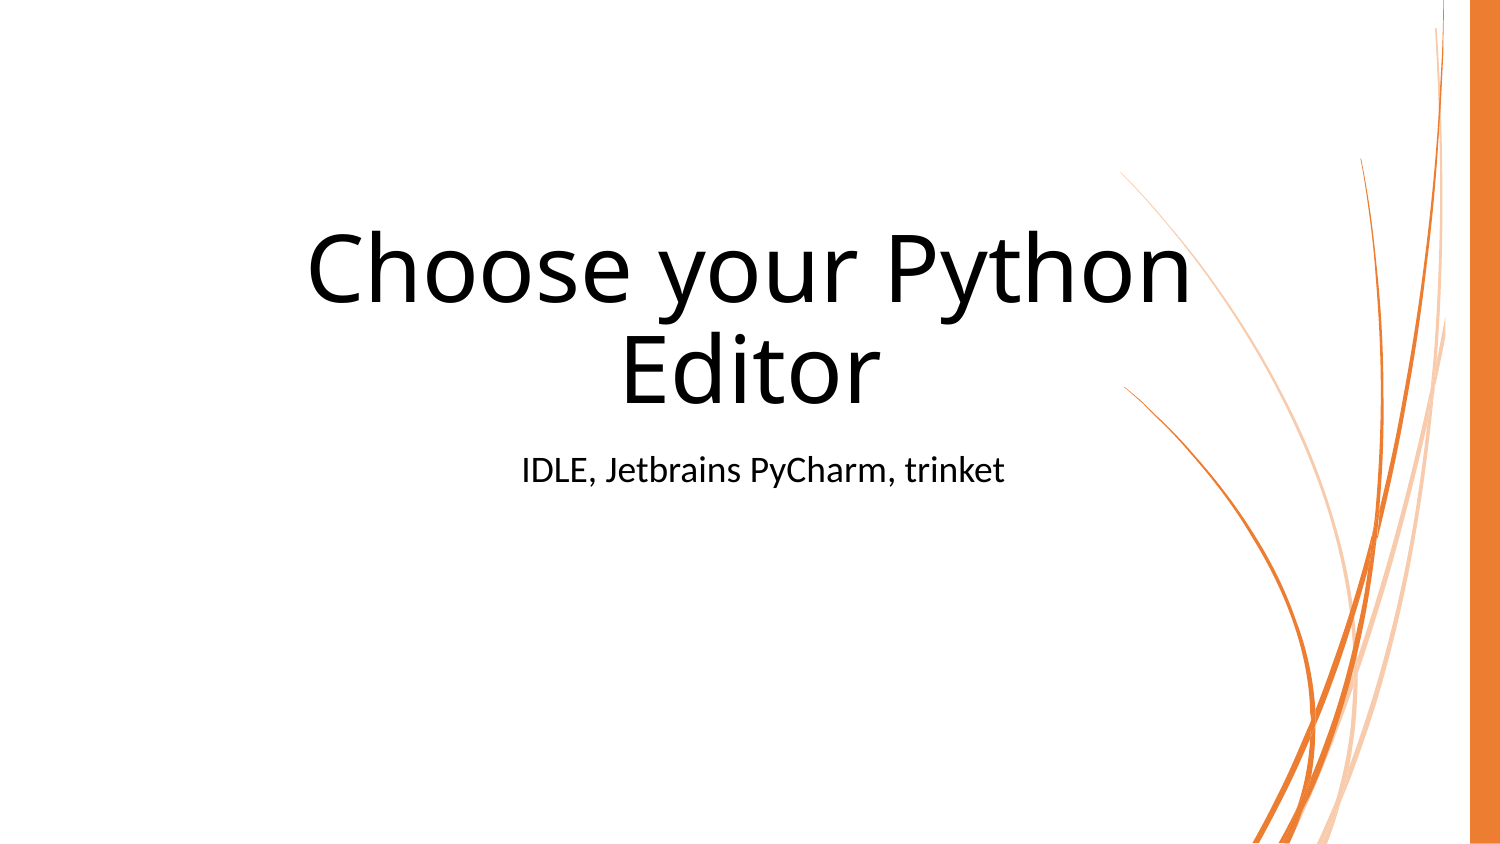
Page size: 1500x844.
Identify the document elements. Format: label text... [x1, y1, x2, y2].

subtitle IDLE, Jetbrains PyCharm, trinket [187, 443, 1340, 647]
title Choose your Python Editor [187, 138, 1313, 432]
